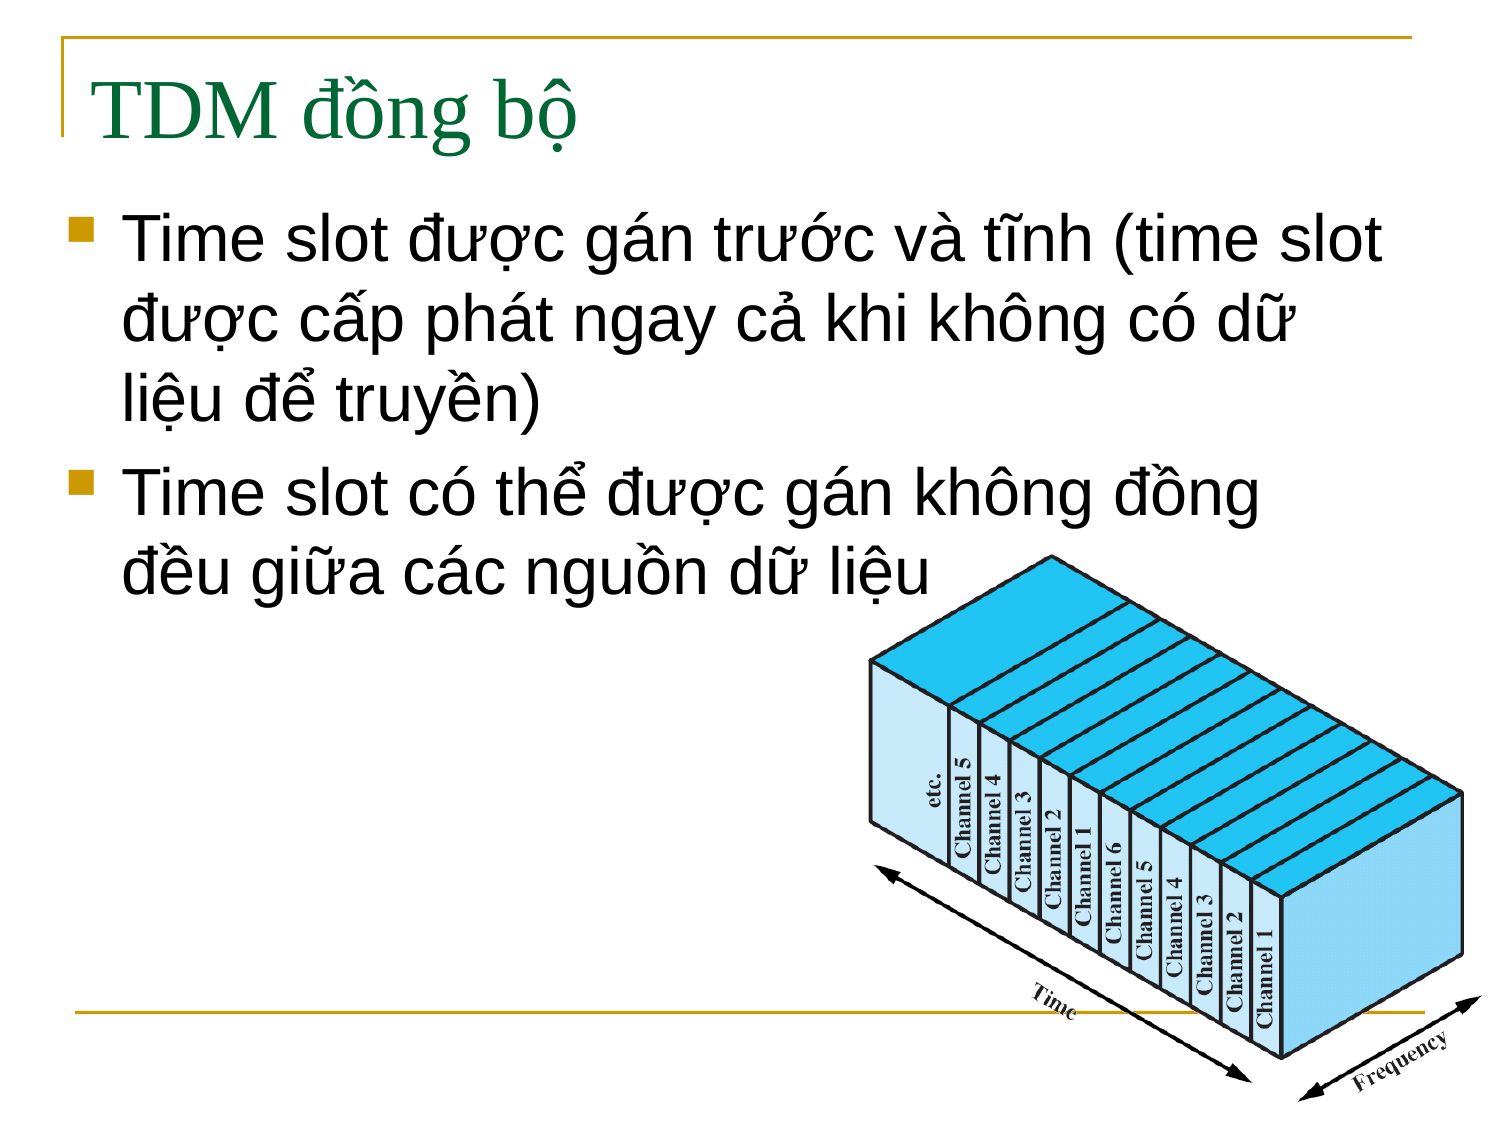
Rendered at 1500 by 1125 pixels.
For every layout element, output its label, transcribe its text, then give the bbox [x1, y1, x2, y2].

picture [849, 549, 1494, 1113]
list Time slot được gán trước và tĩnh (time slot được cấp phát ngay cả khi không có dữ liệu để truyền) Time slot có thể được gán không đồng đều giữa các nguồn dữ liệu [50, 187, 1400, 931]
title TDM đồng bộ [75, 45, 1425, 233]
